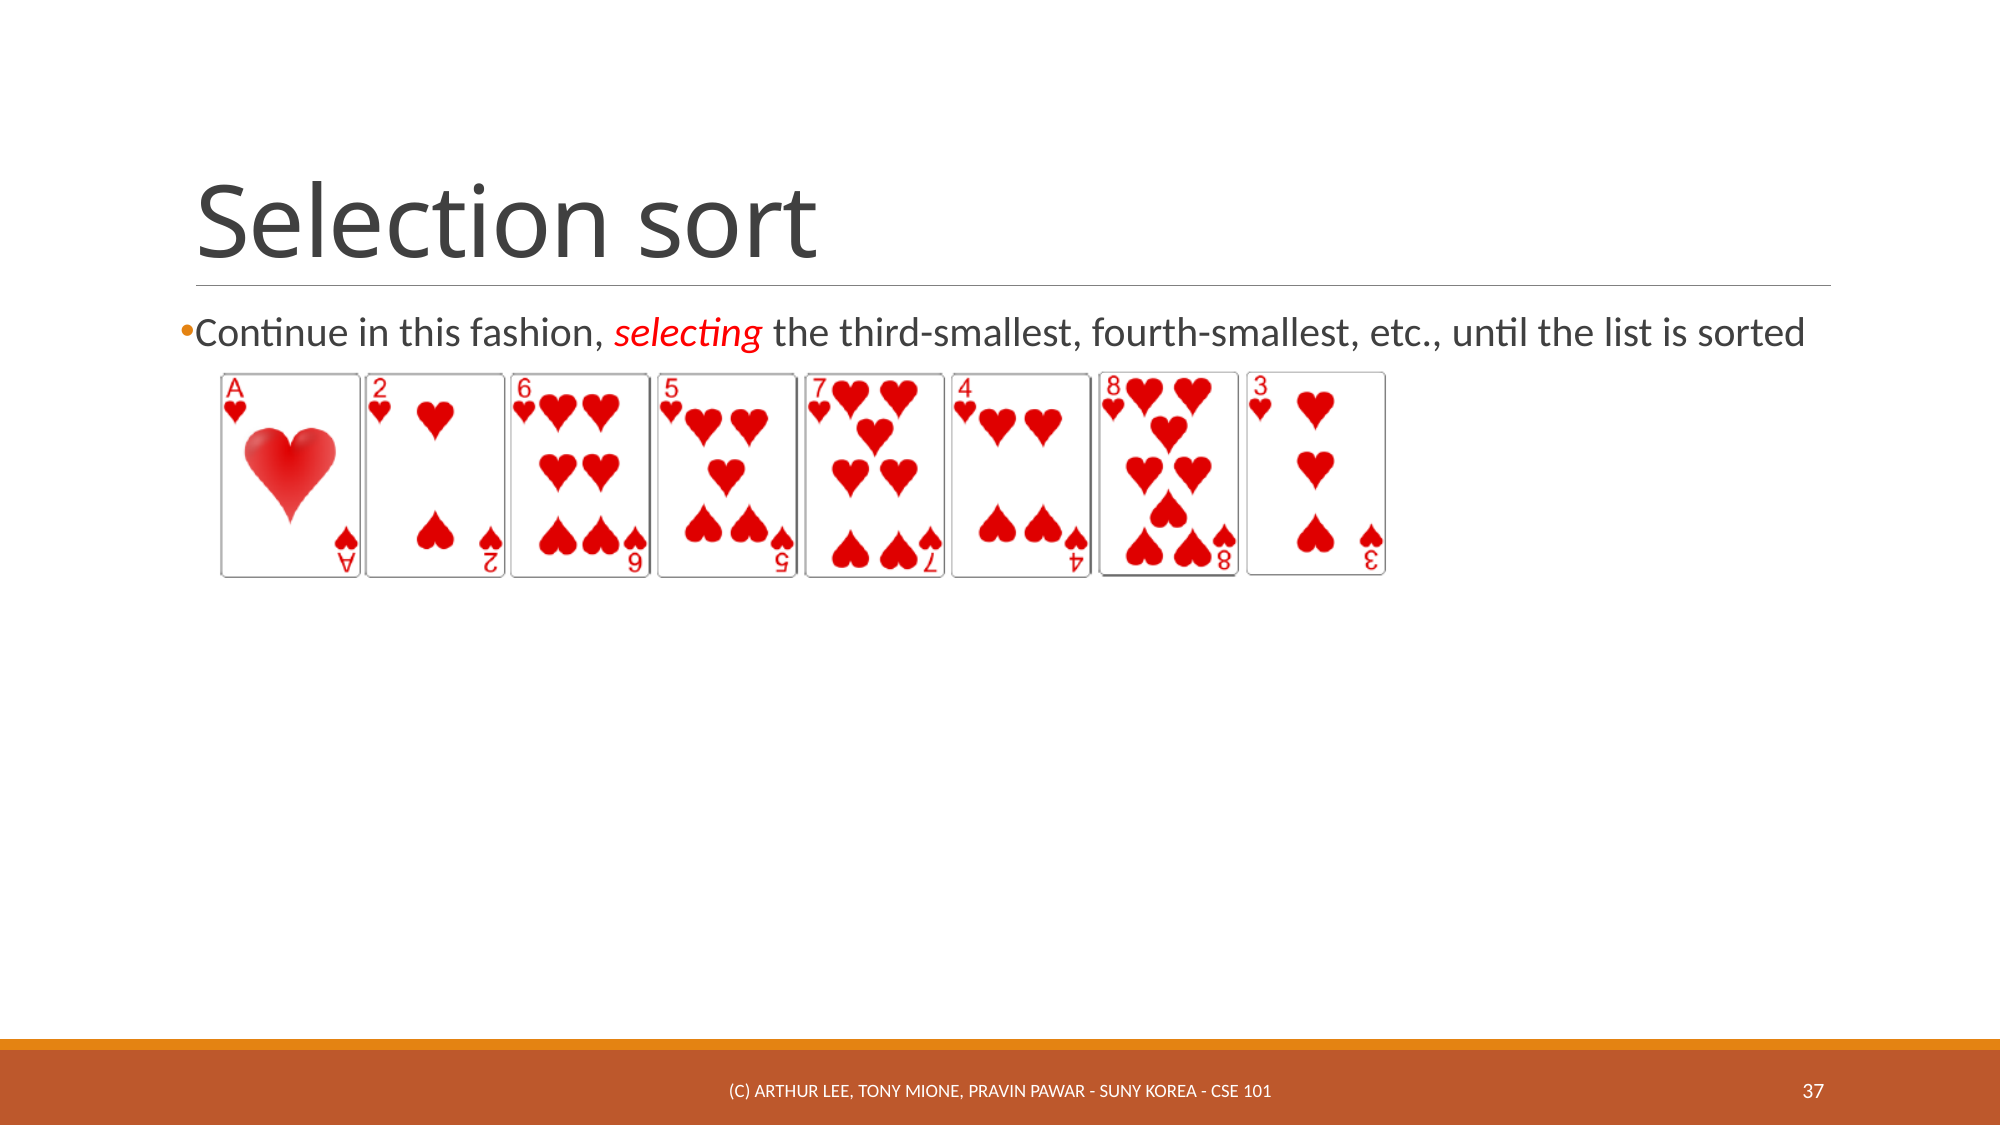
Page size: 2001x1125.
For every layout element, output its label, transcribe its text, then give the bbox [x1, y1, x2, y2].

footer (c) Arthur Lee, Tony Mione, Pravin Pawar - SUNY Korea - CSE 101 [604, 1059, 1396, 1120]
title Selection sort [180, 47, 1830, 285]
list Continue in this fashion, selecting the third-smallest, fourth-smallest, etc., until the list is sorted [180, 302, 1830, 963]
slide_number 37 [1624, 1059, 1840, 1120]
picture [213, 367, 1397, 589]
